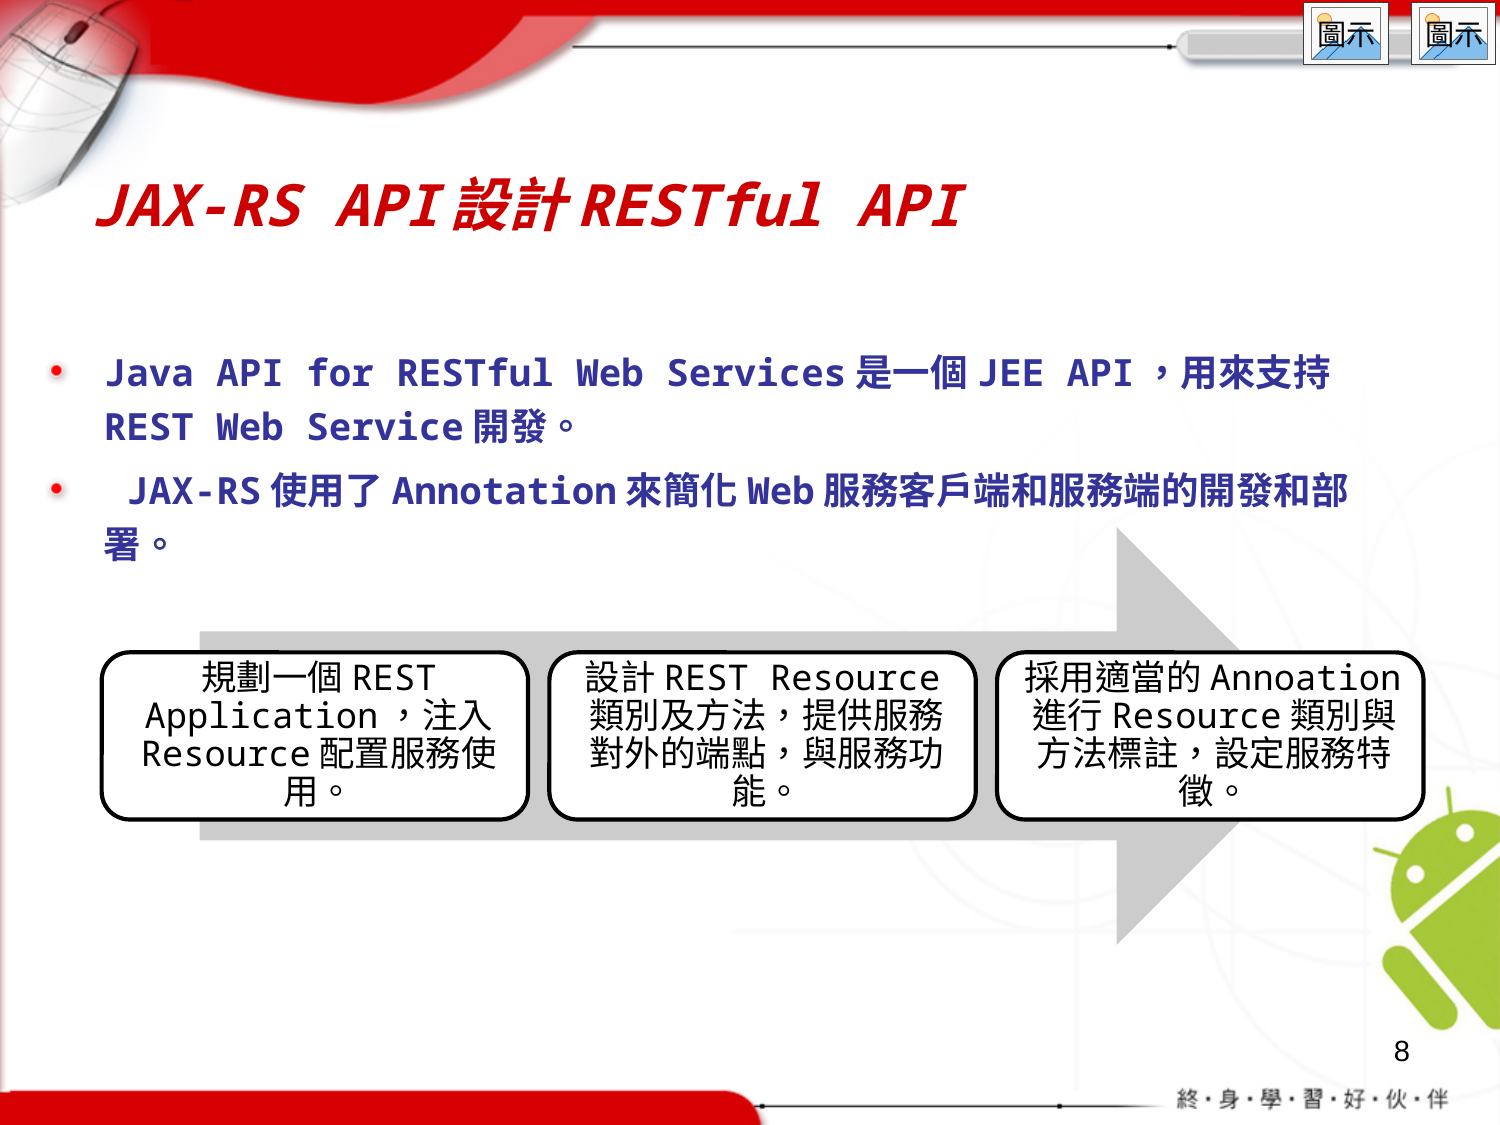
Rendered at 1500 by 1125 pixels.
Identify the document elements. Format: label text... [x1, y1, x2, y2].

title JAX-RS API設計RESTful API [74, 160, 1426, 316]
slide_number 8 [1074, 1024, 1426, 1103]
list Java API for RESTful Web Services是一個JEE API，用來支持 REST Web Service開發。 JAX-RS使用了Annotation來簡化Web服務客戶端和服務端的開發和部署。 [29, 332, 1425, 740]
picture [0, 0, 1500, 1125]
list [100, 526, 1426, 946]
